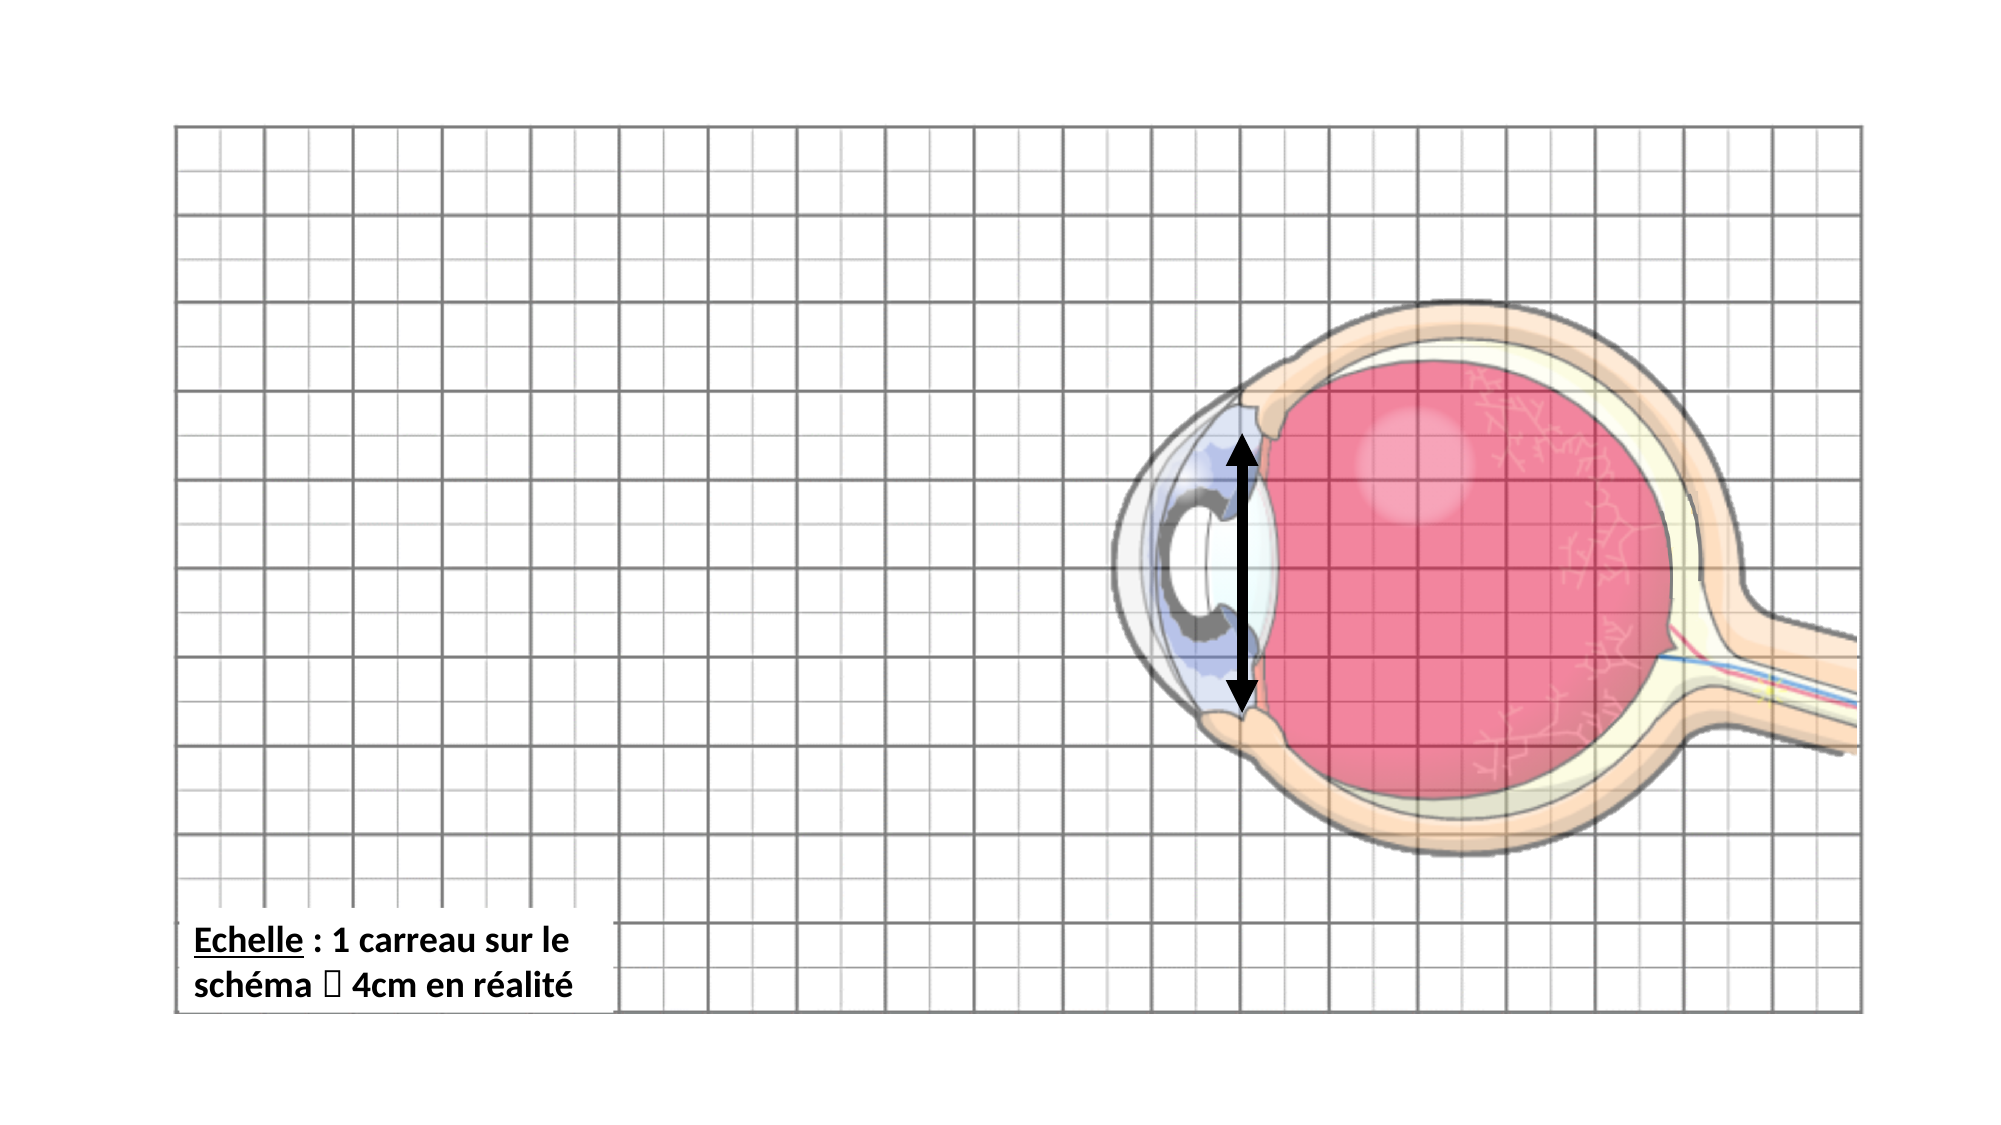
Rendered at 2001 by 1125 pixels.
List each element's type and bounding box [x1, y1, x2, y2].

picture [172, 110, 1869, 1015]
